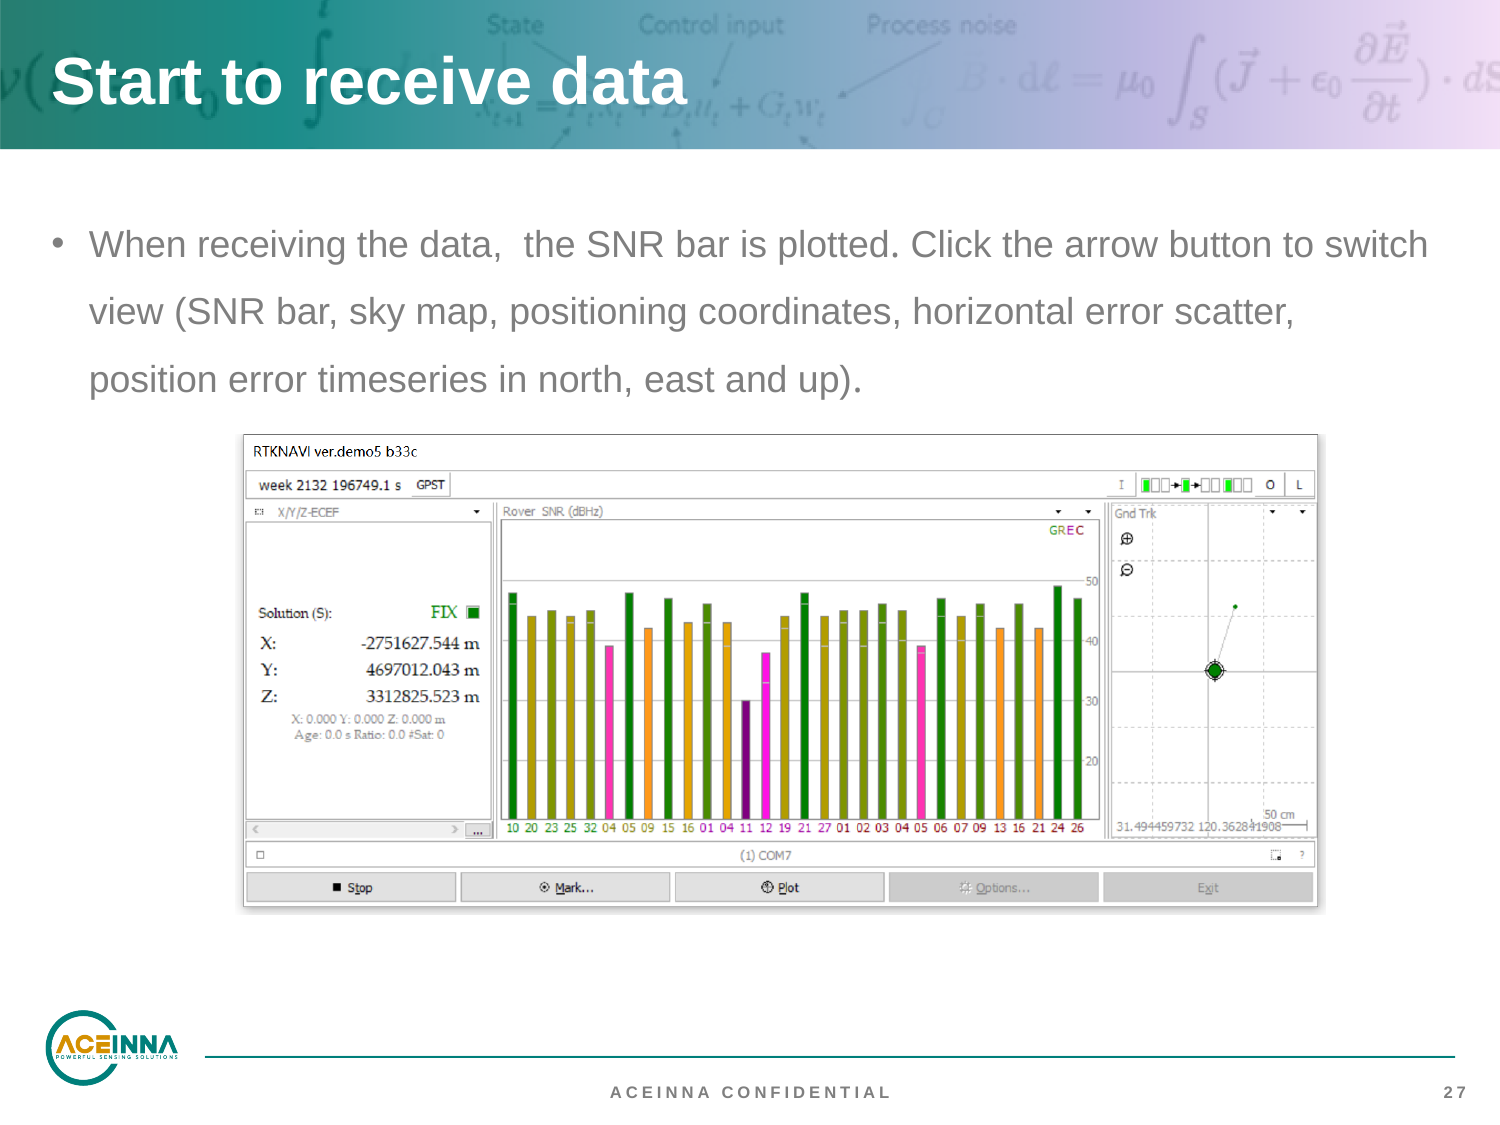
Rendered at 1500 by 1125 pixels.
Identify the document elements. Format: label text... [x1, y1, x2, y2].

list When receiving the data, the SNR bar is plotted. Click the arrow button to switch view (SNR bar, sky map, positioning coordinates, horizontal error scatter, position error timeseries in north, east and up). [36, 189, 1450, 1044]
picture [0, 0, 1500, 1125]
title Start to receive data [36, 15, 1450, 150]
